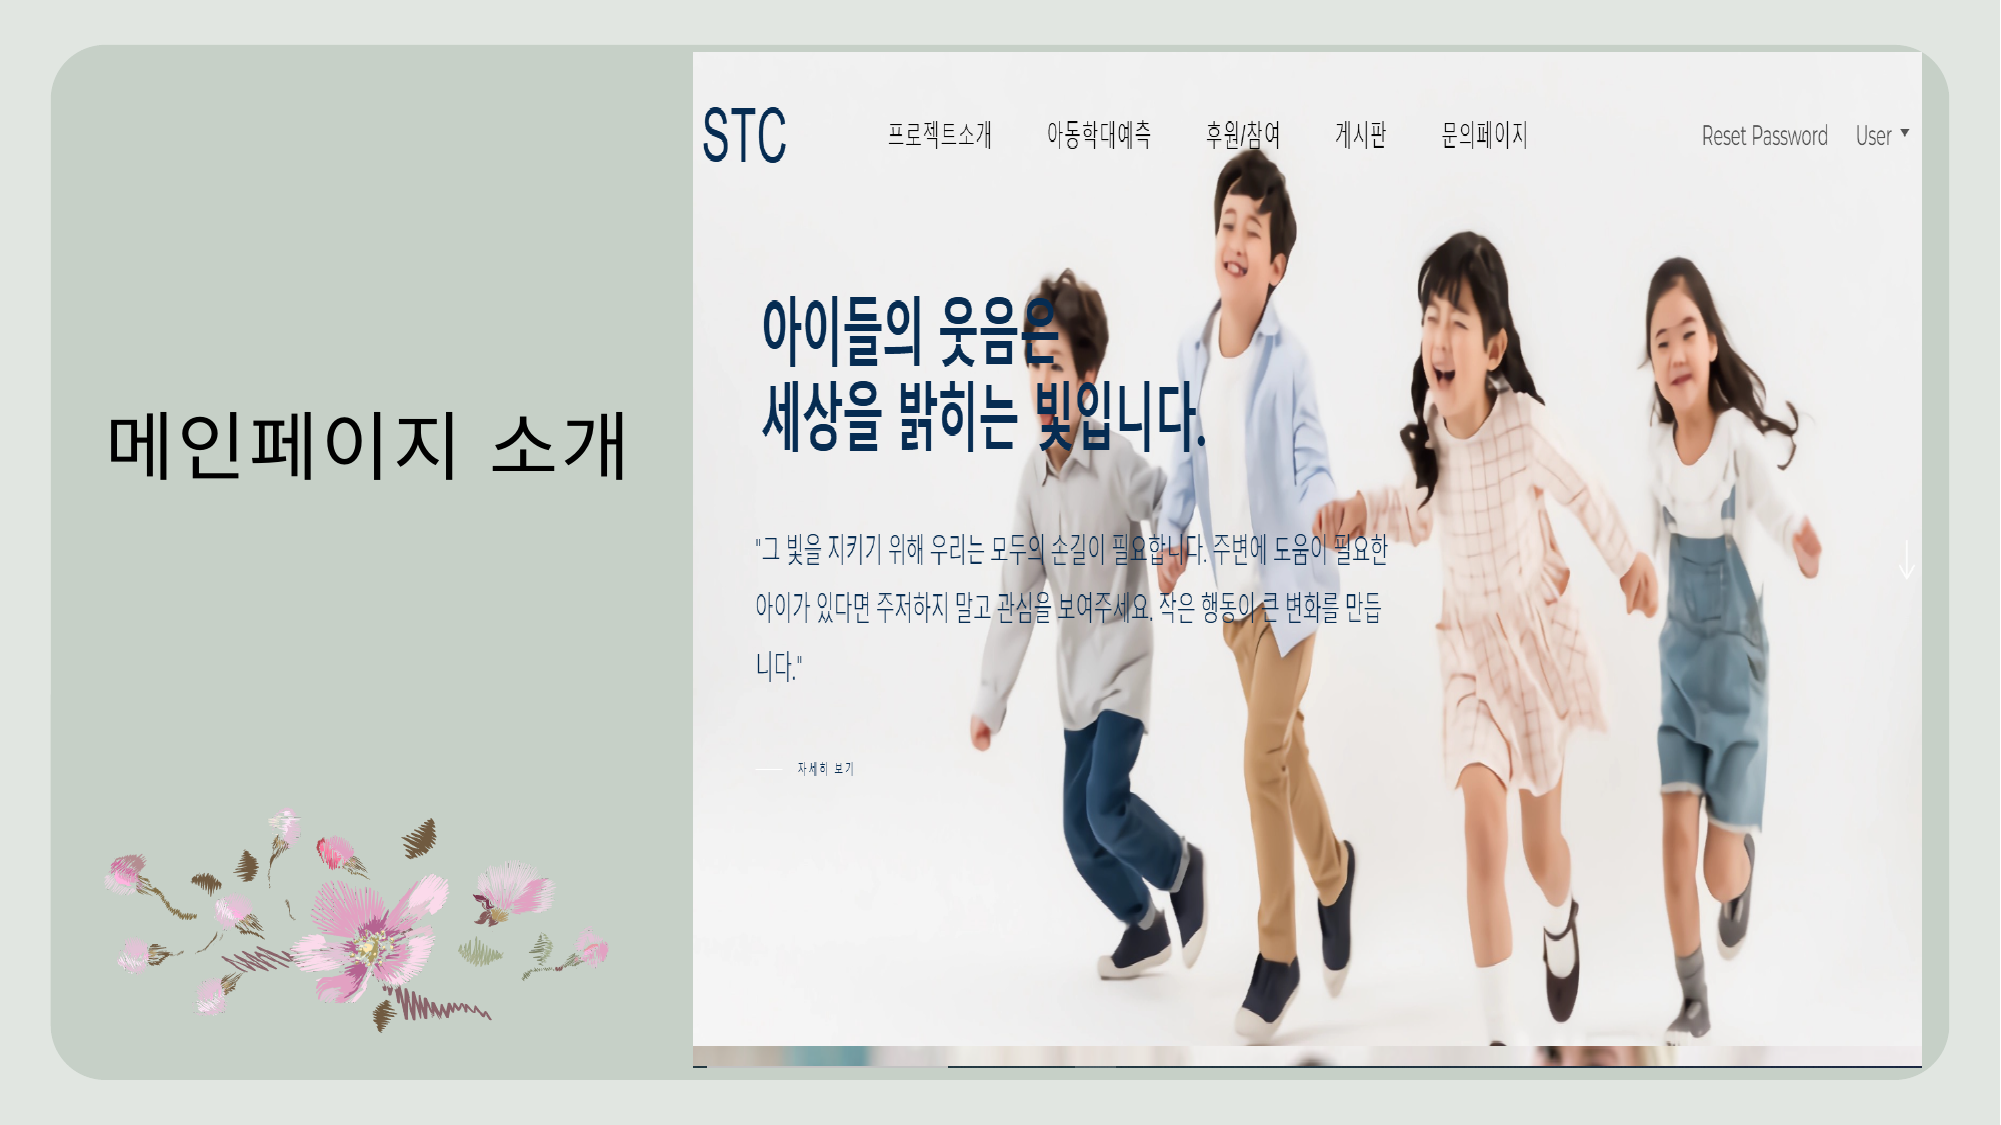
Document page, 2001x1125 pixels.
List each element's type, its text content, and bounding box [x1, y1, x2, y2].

picture [104, 807, 693, 1033]
title 메인페이지 소개 [60, 120, 676, 780]
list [693, 52, 1922, 1068]
